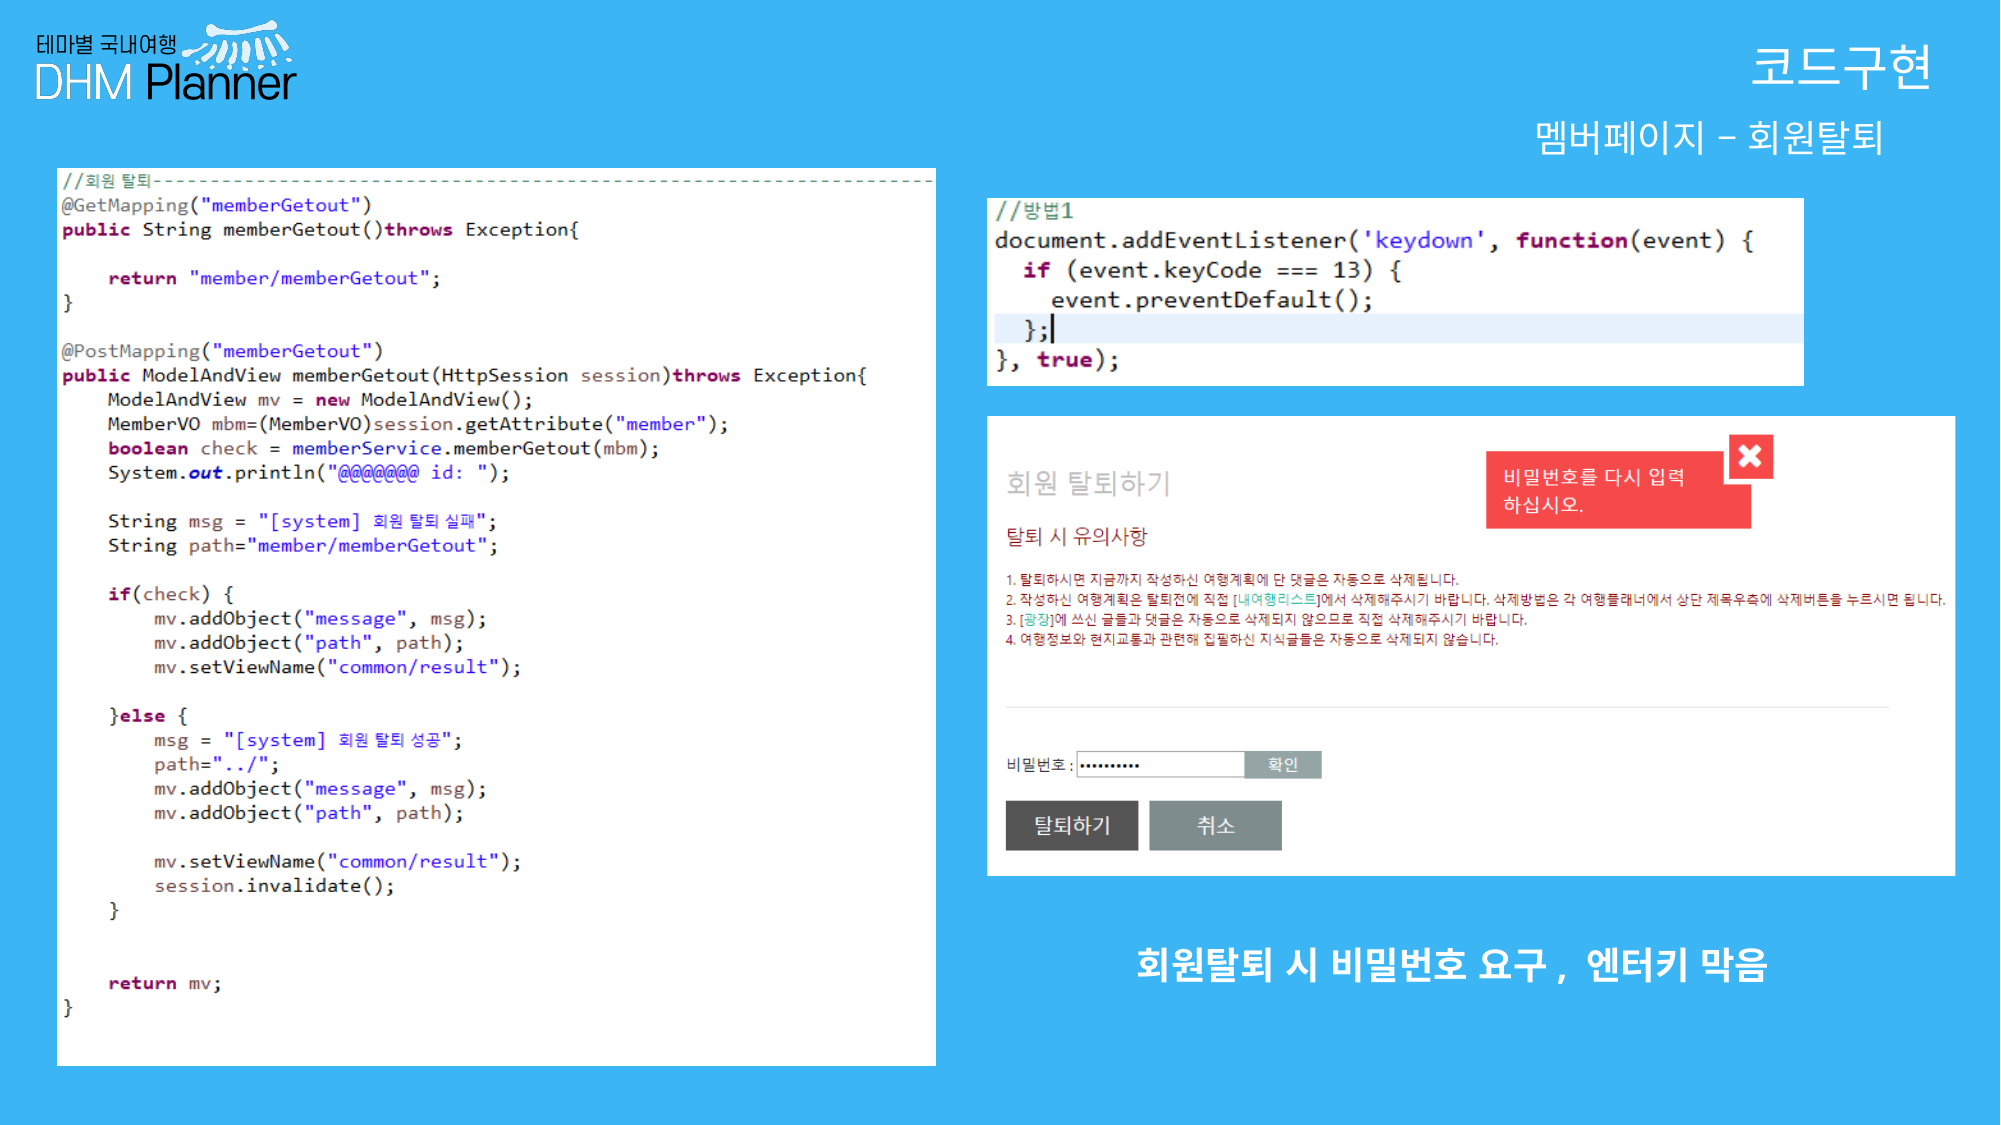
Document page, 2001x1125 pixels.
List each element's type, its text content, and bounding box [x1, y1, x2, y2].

picture [987, 198, 1804, 387]
picture [57, 168, 936, 1066]
text_box 코드구현 [1735, 29, 1956, 105]
picture [31, 13, 299, 121]
text_box 회원탈퇴 시 비밀번호 요구, 엔터키 막음 [987, 934, 1919, 995]
text_box 멤버페이지 – 회원탈퇴 [1519, 107, 2000, 168]
picture [987, 416, 1956, 905]
